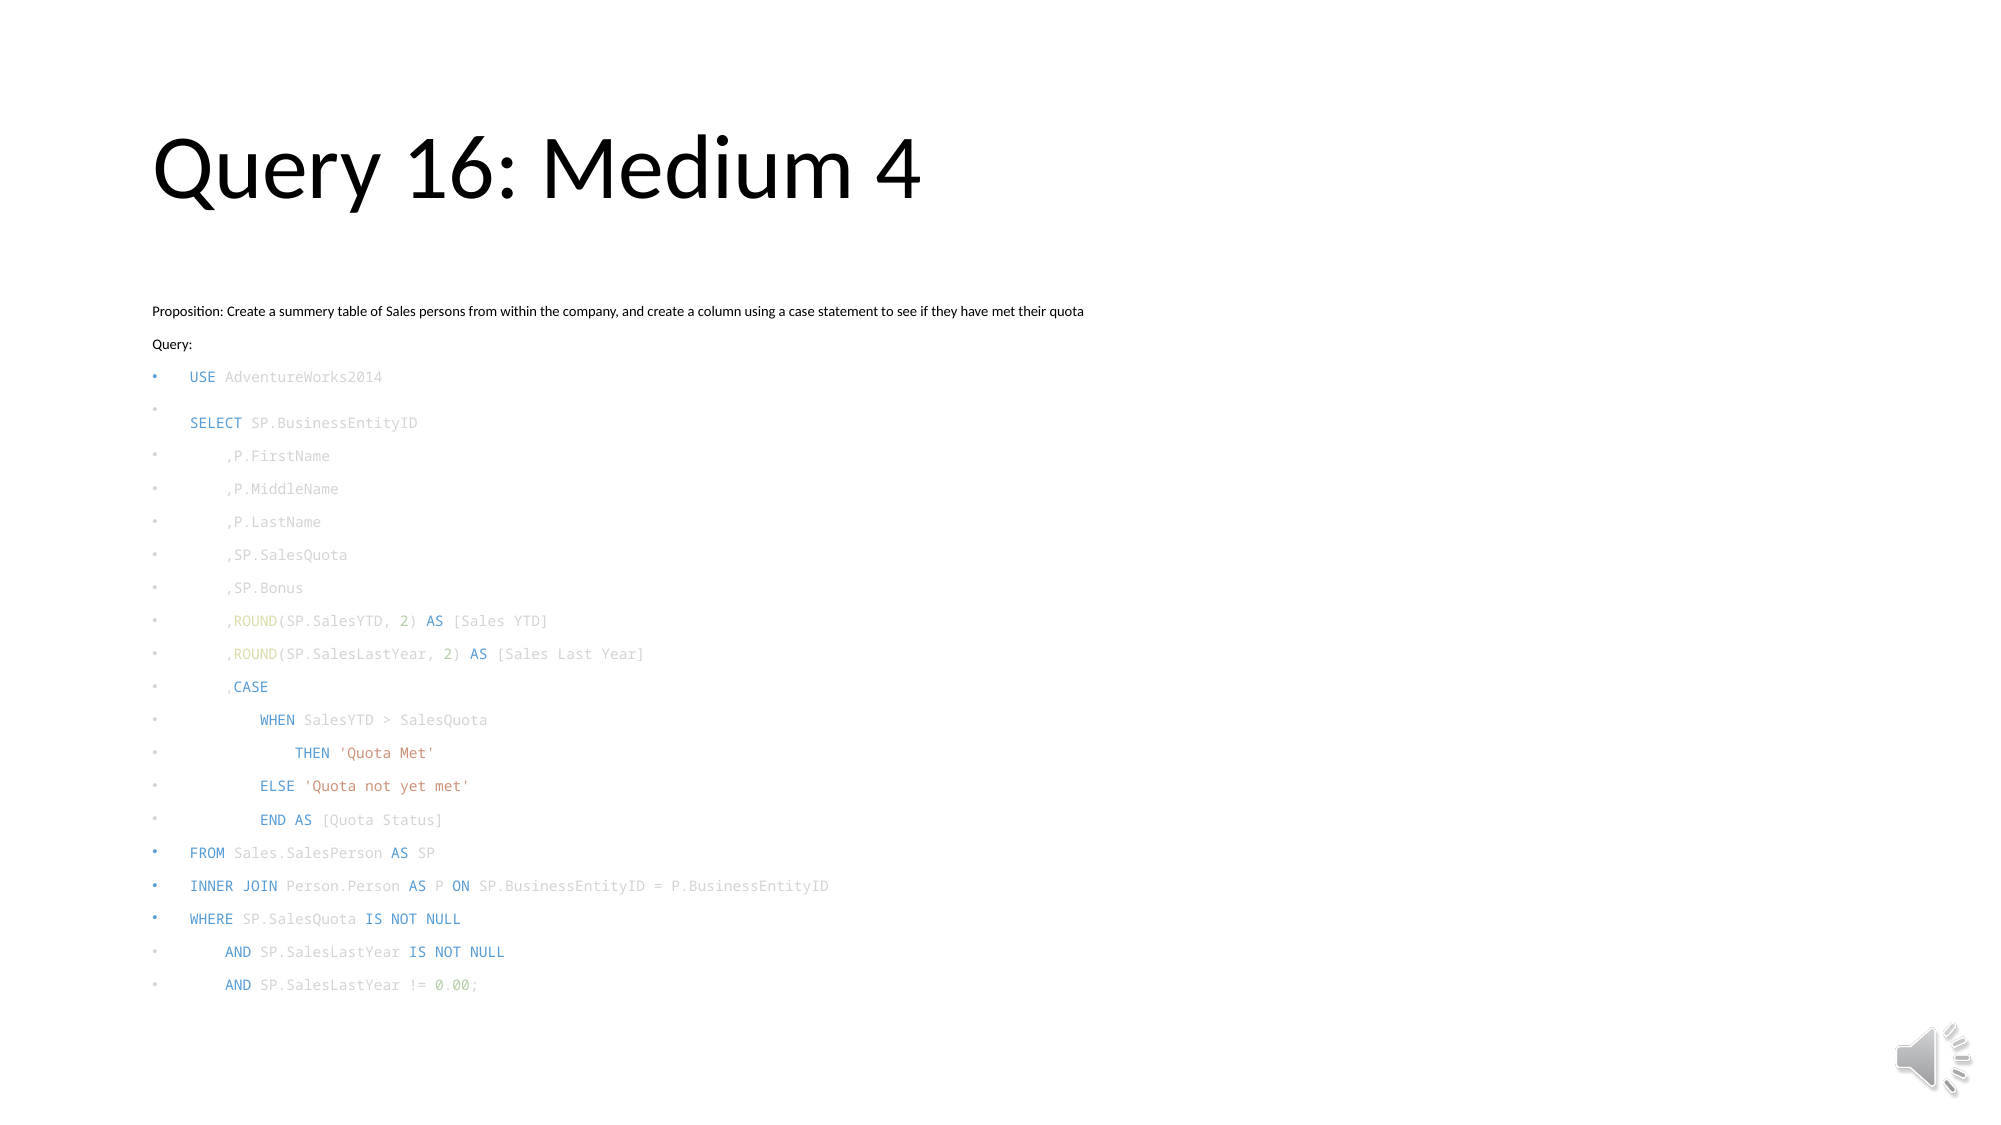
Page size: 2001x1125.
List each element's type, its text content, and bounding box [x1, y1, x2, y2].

picture [1894, 1019, 1976, 1101]
title Query 16: Medium 4 [137, 59, 1863, 278]
list Proposition: Create a summery table of Sales persons from within the company, and create a column using a case statement to see if they have met their quota Query: USE AdventureWorks2014 SELECT SP.BusinessEntityID ,P.FirstName ,P.MiddleName ,P.LastName ,SP.SalesQuota ,SP.Bonus ,ROUND(SP.SalesYTD, 2) AS [Sales YTD] ,ROUND(SP.SalesLastYear, 2) AS [Sales Last Year] ,CASE WHEN SalesYTD > SalesQuota THEN 'Quota Met' ELSE 'Quota not yet met' END AS [Quota Status] FROM Sales.SalesPerson AS SP INNER JOIN Person.Person AS P ON SP.BusinessEntityID = P.BusinessEntityID WHERE SP.SalesQuota IS NOT NULL AND SP.SalesLastYear IS NOT NULL AND SP.SalesLastYear != 0.00; [137, 299, 1863, 1014]
